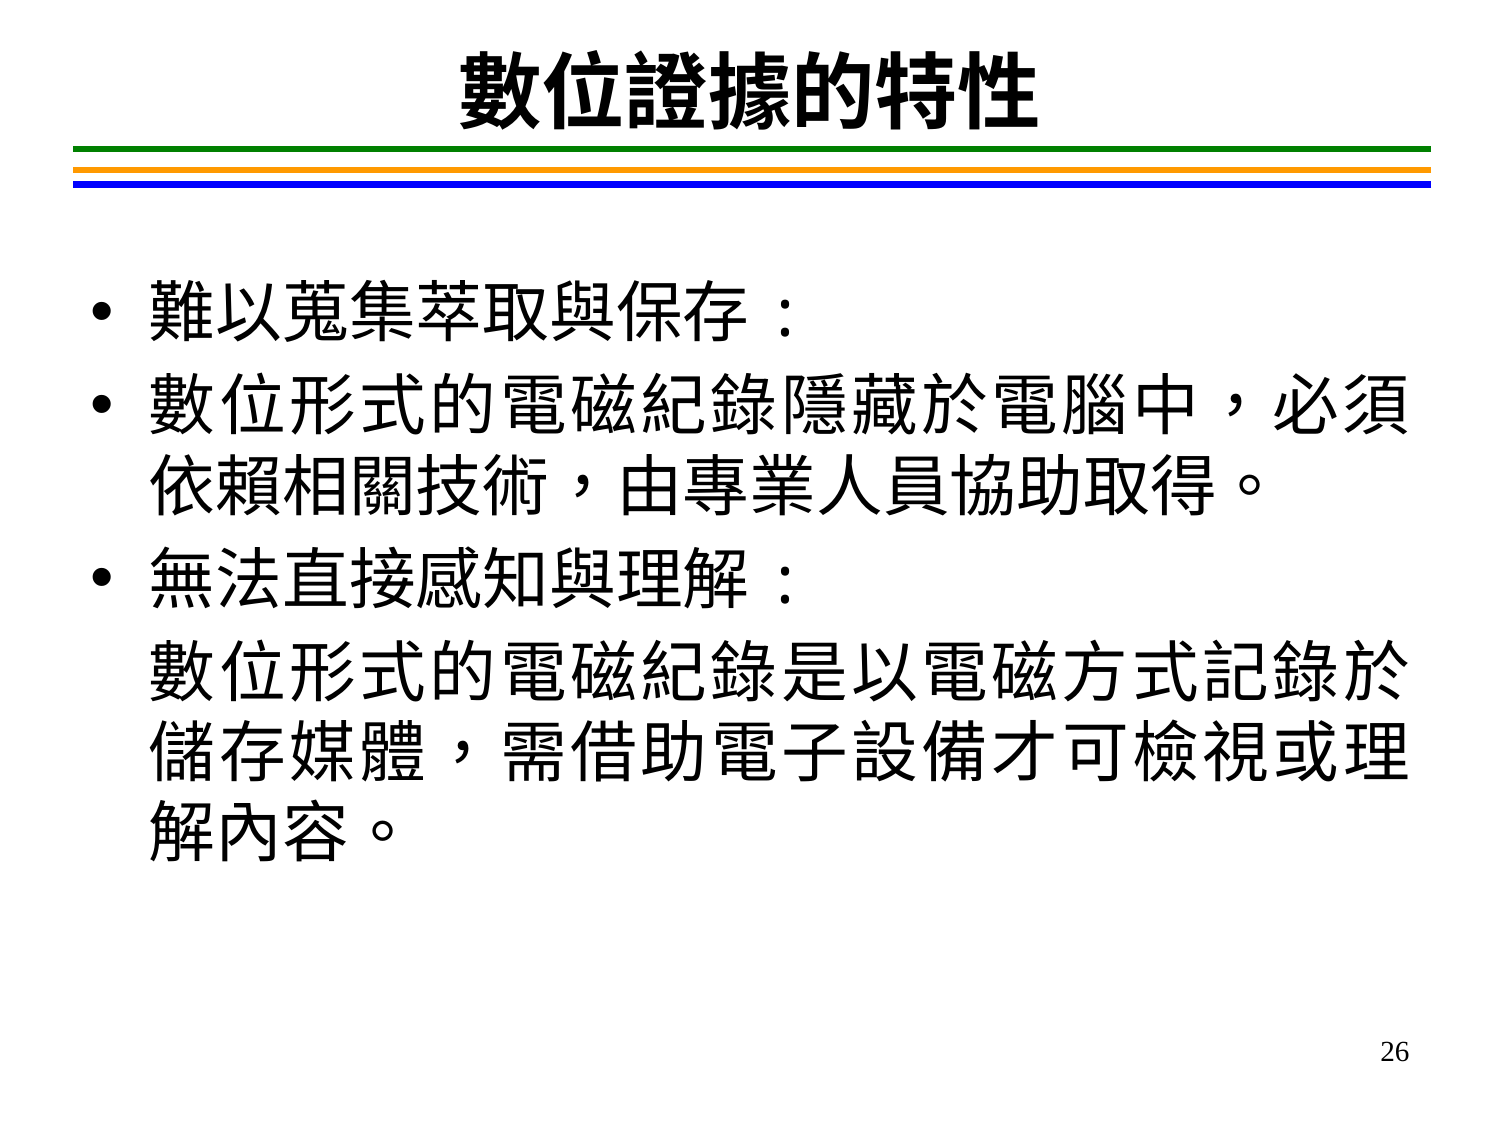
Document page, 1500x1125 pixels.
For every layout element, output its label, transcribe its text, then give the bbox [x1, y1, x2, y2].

slide_number 26 [1074, 1024, 1425, 1103]
title 數位證據的特性 [75, 0, 1425, 183]
list 難以蒐集萃取與保存: 數位形式的電磁紀錄隱藏於電腦中，必須依賴相關技術，由專業人員協助取得。 無法直接感知與理解: 數位形式的電磁紀錄是以電磁方式記錄於儲存媒體，需借助電子設備才可檢視或理解內容。 [75, 262, 1425, 1005]
